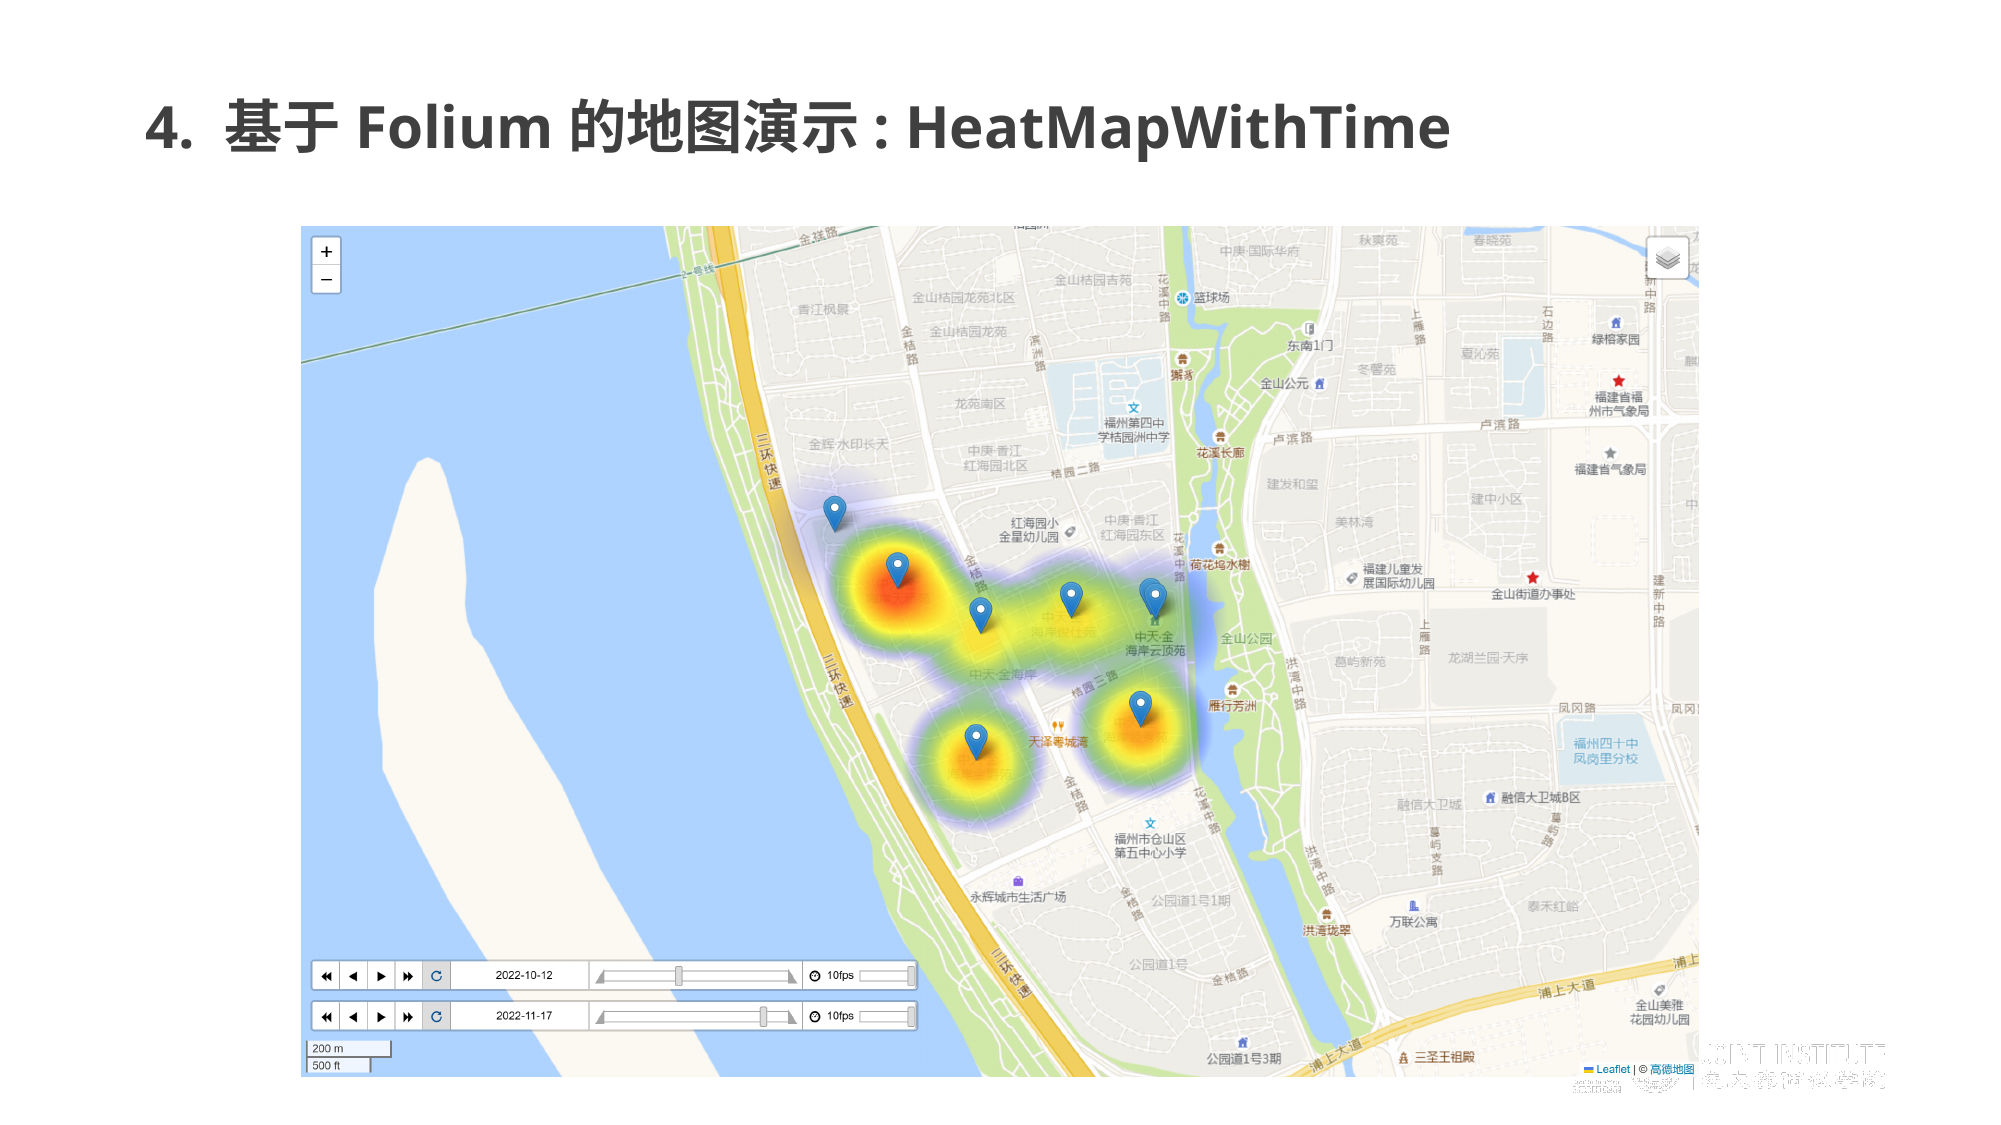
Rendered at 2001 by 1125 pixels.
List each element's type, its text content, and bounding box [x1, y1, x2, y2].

list 4. 基于Folium的地图演示: HeatMapWithTime [130, 76, 1885, 175]
picture [301, 225, 1885, 1093]
